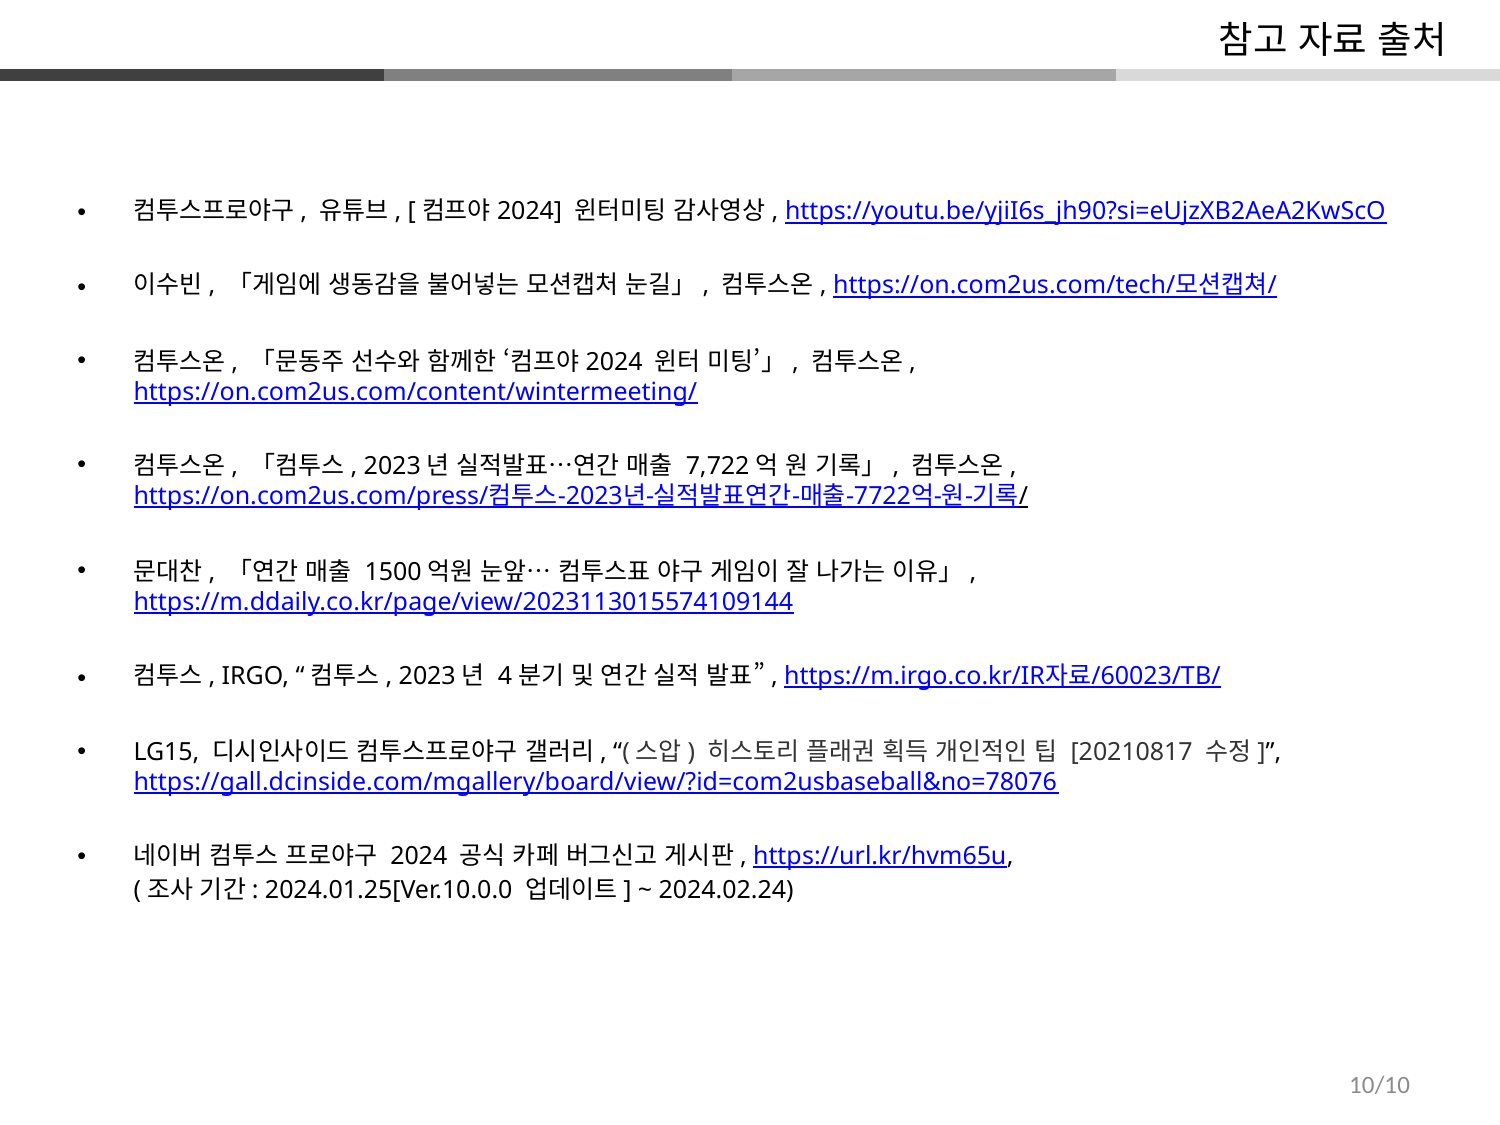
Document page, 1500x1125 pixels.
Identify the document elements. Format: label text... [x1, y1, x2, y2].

text_box 10/10 [1074, 1061, 1425, 1107]
text_box 컴투스프로야구, 유튜브, [컴프야2024] 윈터미팅 감사영상, https://youtu.be/yjiI6s_jh90?si=eUjzXB2AeA2KwScO 이수빈, 「게임에 생동감을 불어넣는 모션캡처 눈길」, 컴투스온, https://on.com2us.com/tech/모션캡쳐/ 컴투스온, 「문동주 선수와 함께한 ‘컴프야2024 윈터 미팅’」, 컴투스온, https://on.com2us.com/content/wintermeeting/ 컴투스온, 「컴투스, 2023년 실적발표…연간 매출 7,722억 원 기록」, 컴투스온, https://on.com2us.com/press/컴투스-2023년-실적발표연간-매출-7722억-원-기록/ 문대찬, 「연간 매출 1500억원 눈앞… 컴투스표 야구 게임이 잘 나가는 이유」, https://m.ddaily.co.kr/page/view/2023113015574109144 컴투스, IRGO, “컴투스, 2023년 4분기 및 연간 실적 발표”, https://m.irgo.co.kr/IR자료/60023/TB/ LG15, 디시인사이드 컴투스프로야구 갤러리, “(스압) 히스토리 플래권 획득 개인적인 팁 [20210817 수정]”, https://gall.dcinside.com/mgallery/board/view/?id=com2usbaseball&no=78076 네이버 컴투스 프로야구 2024 공식 카페 버그신고 게시판, https://url.kr/hvm65u, (조사 기간: 2024.01.25[Ver.10.0.0 업데이트] ~ 2024.02.24) [62, 187, 1475, 1092]
text_box 참고 자료 출처 [1203, 9, 1462, 69]
